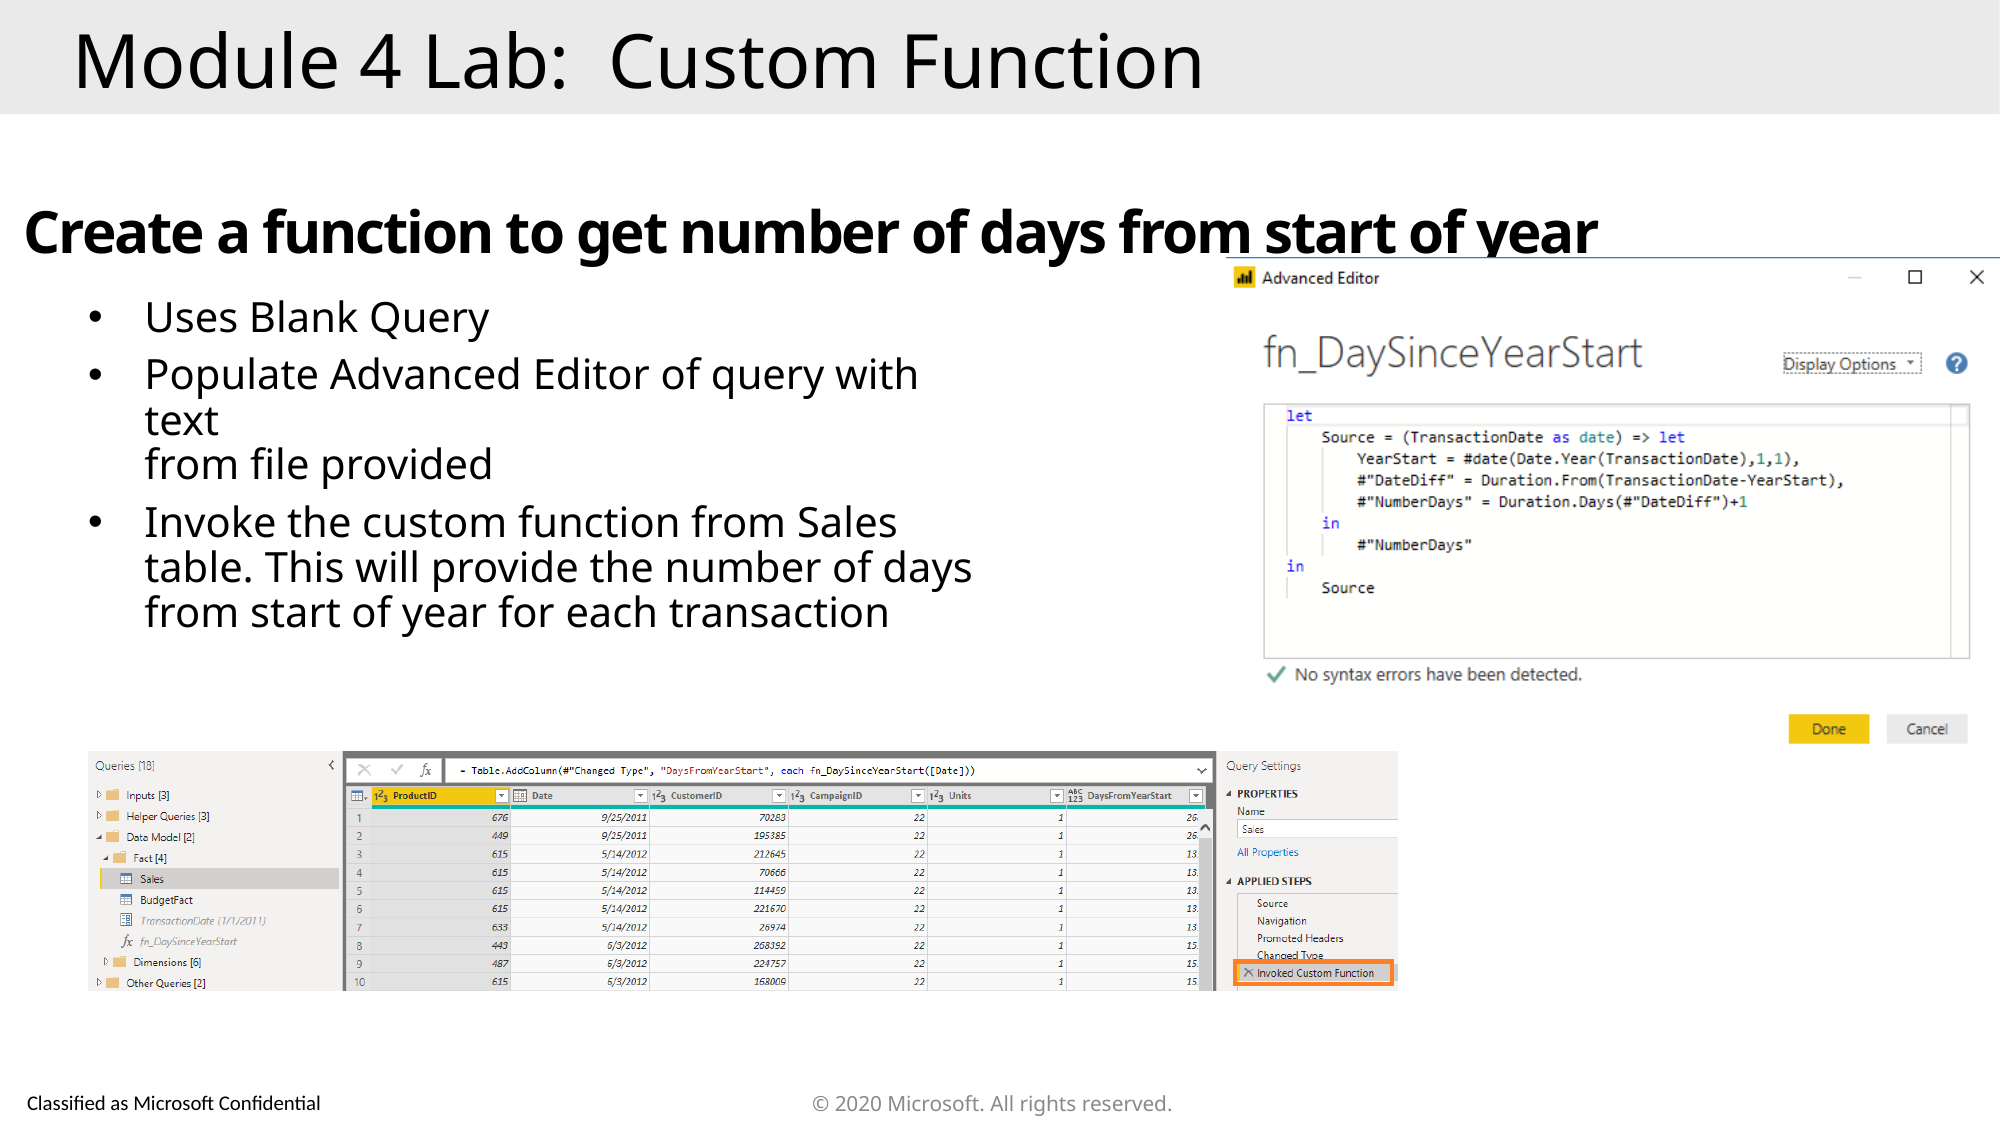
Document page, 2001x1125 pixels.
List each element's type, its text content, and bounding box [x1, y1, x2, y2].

text_box [0, 0, 2000, 115]
title Create a function to get number of days from start of year [0, 188, 1912, 275]
text_box Uses Blank Query Populate Advanced Editor of query with text from file provided Invoke the custom function from Sales table. This will provide the number of days from start of year for each transaction [58, 272, 1010, 661]
footer © 2020 Microsoft. All rights reserved. [662, 1084, 1338, 1122]
picture [88, 257, 2000, 992]
text_box Module 4 Lab: Custom Function [58, 5, 1879, 111]
